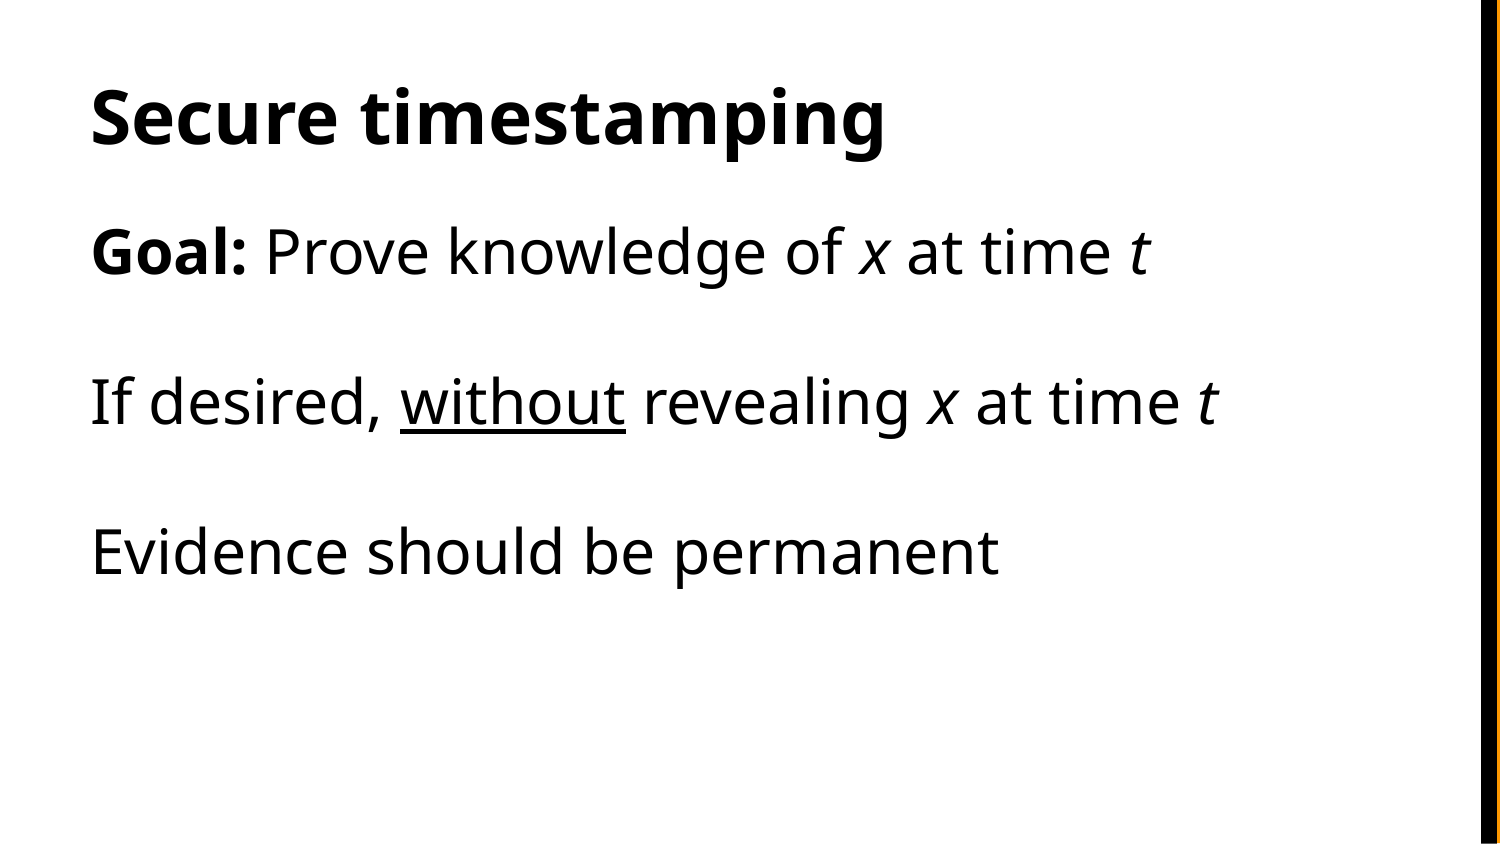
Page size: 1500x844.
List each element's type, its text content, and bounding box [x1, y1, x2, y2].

text_box Goal: Prove knowledge of x at time t If desired, without revealing x at time t Evidence should be permanent [74, 196, 1425, 808]
title Secure timestamping [75, 33, 1425, 175]
